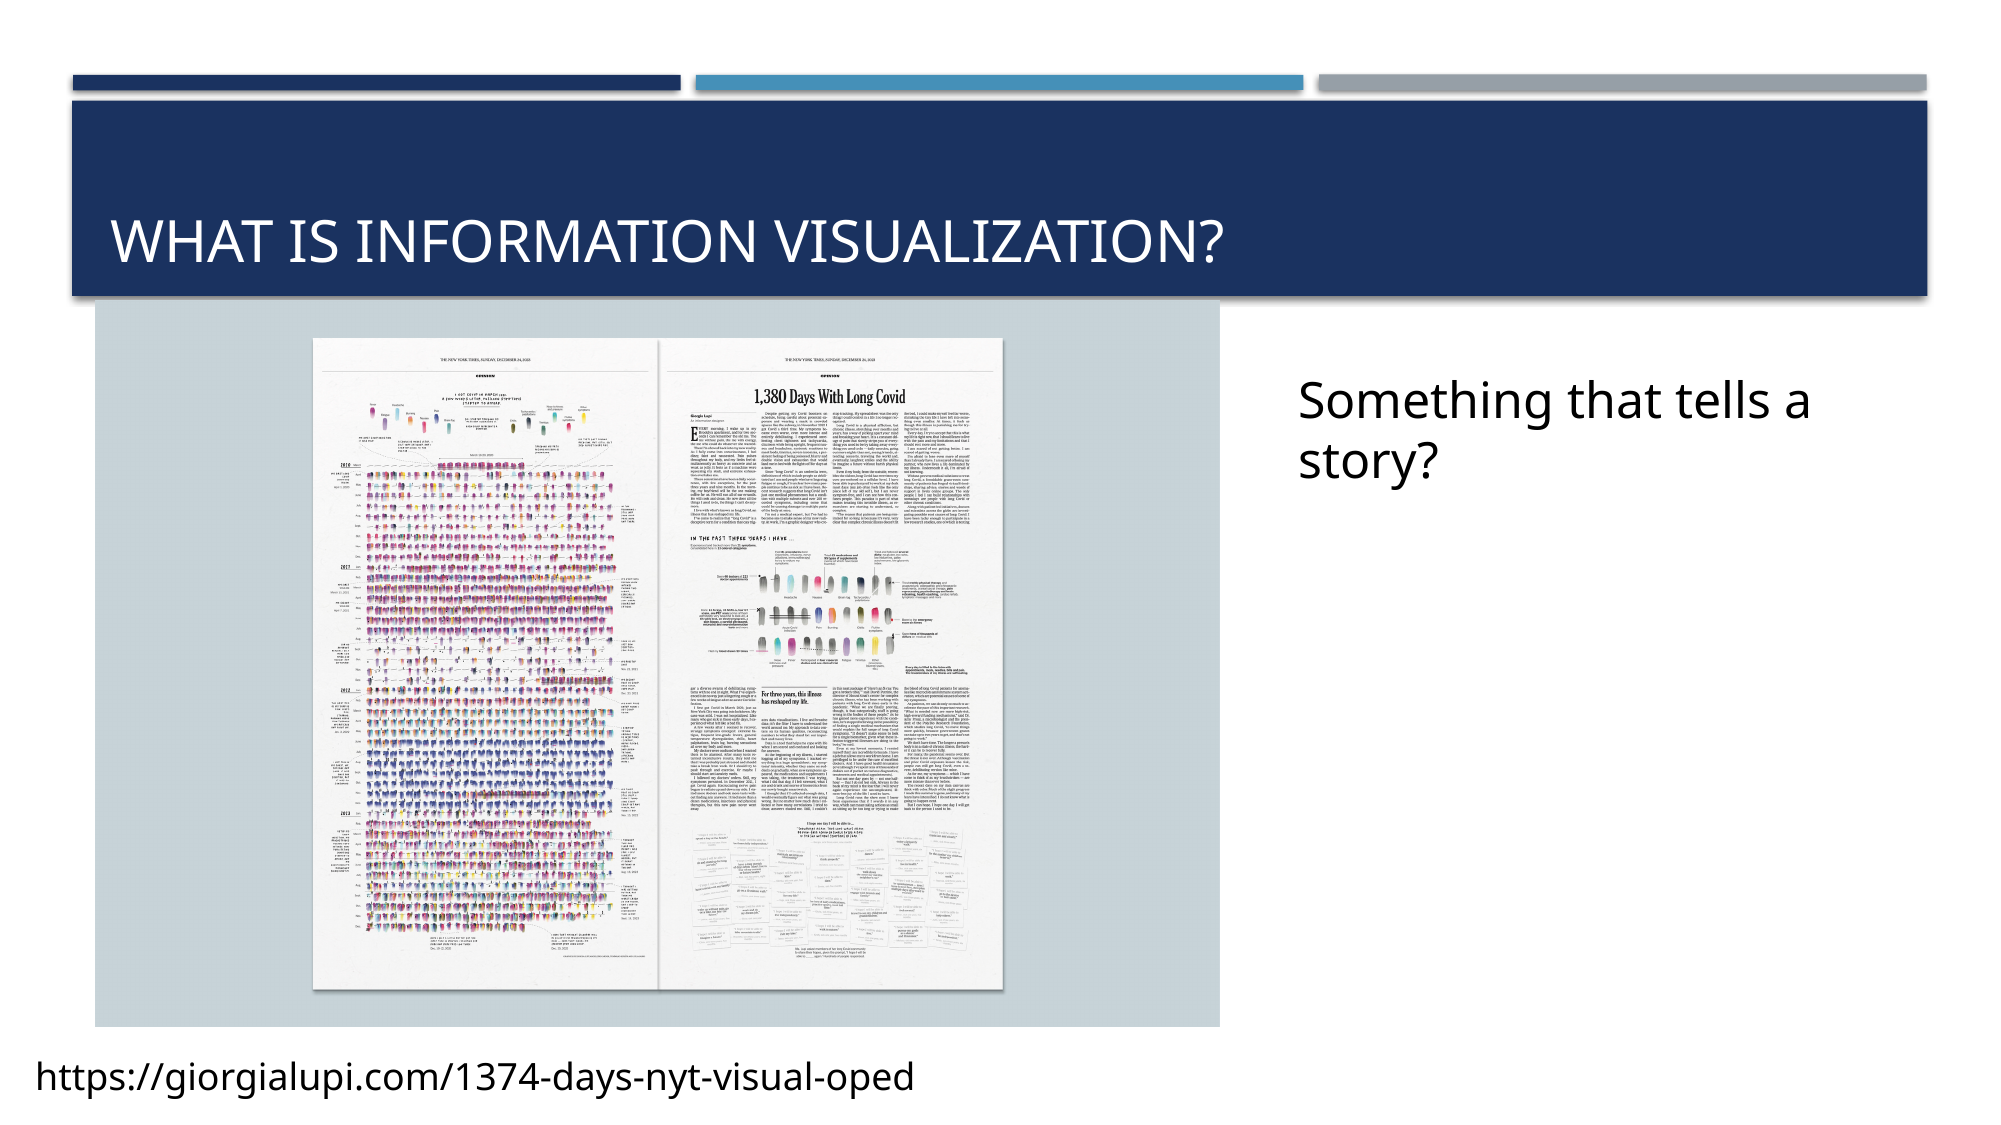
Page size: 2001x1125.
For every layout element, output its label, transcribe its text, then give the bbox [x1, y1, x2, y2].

text_box https://giorgialupi.com/1374-days-nyt-visual-oped [20, 1045, 1021, 1106]
picture [94, 299, 1221, 1028]
title What is information visualization? [95, 115, 1905, 282]
text_box Something that tells a story? [1283, 361, 1905, 497]
